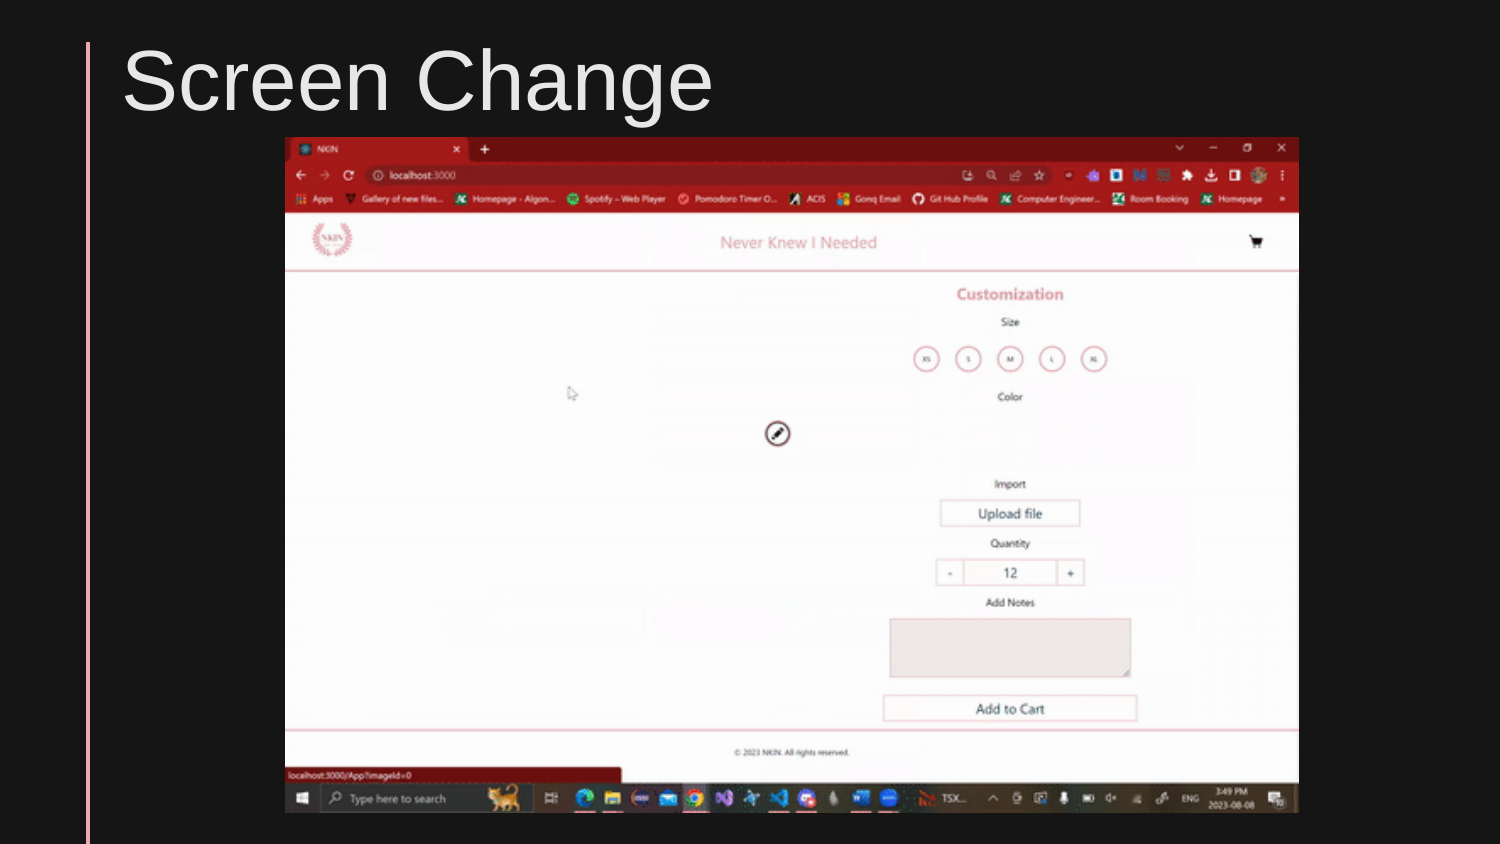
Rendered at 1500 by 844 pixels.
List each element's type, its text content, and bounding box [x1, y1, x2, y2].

picture [285, 137, 1299, 813]
title Screen Change [110, 10, 873, 156]
